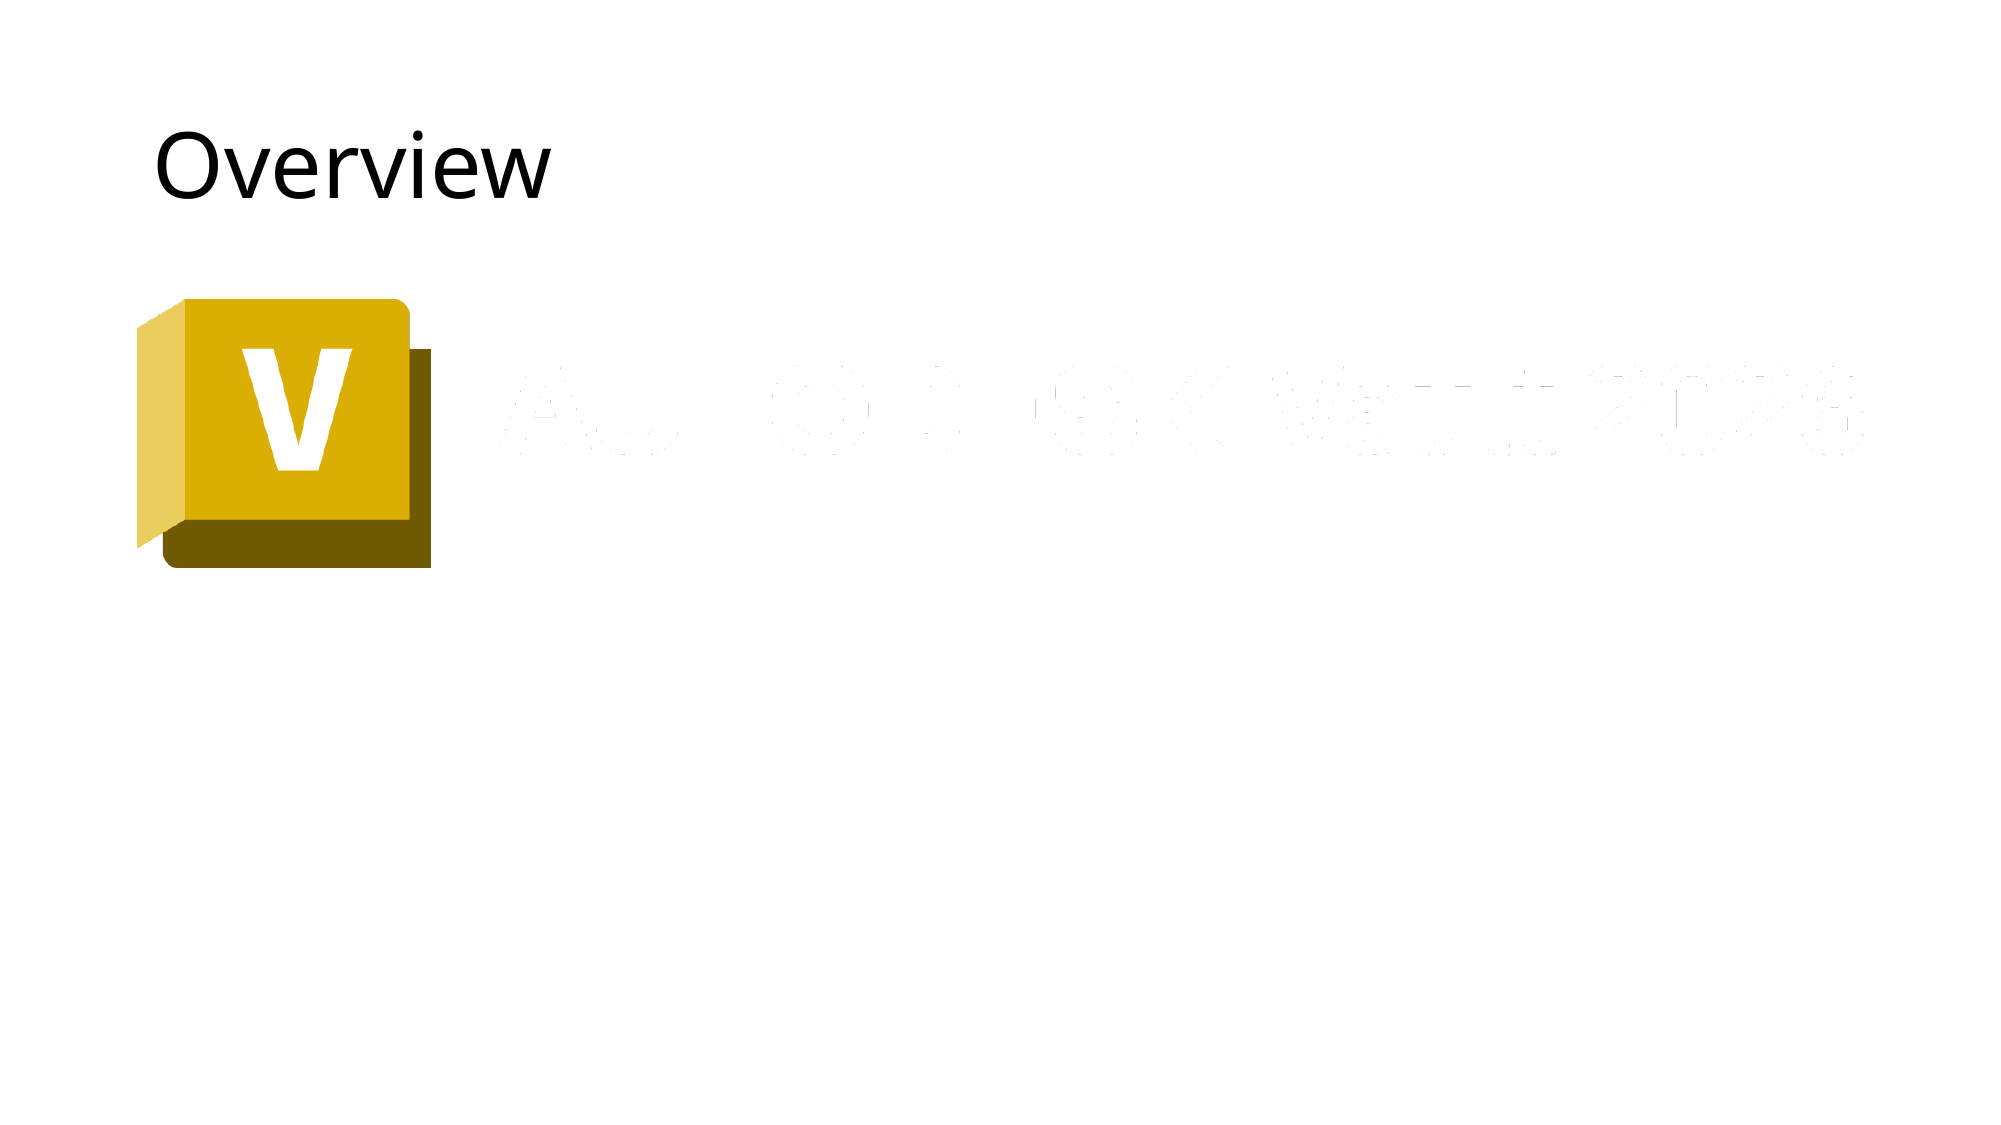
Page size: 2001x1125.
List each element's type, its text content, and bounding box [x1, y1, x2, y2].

picture [136, 298, 1863, 568]
title Overview [137, 59, 1863, 278]
